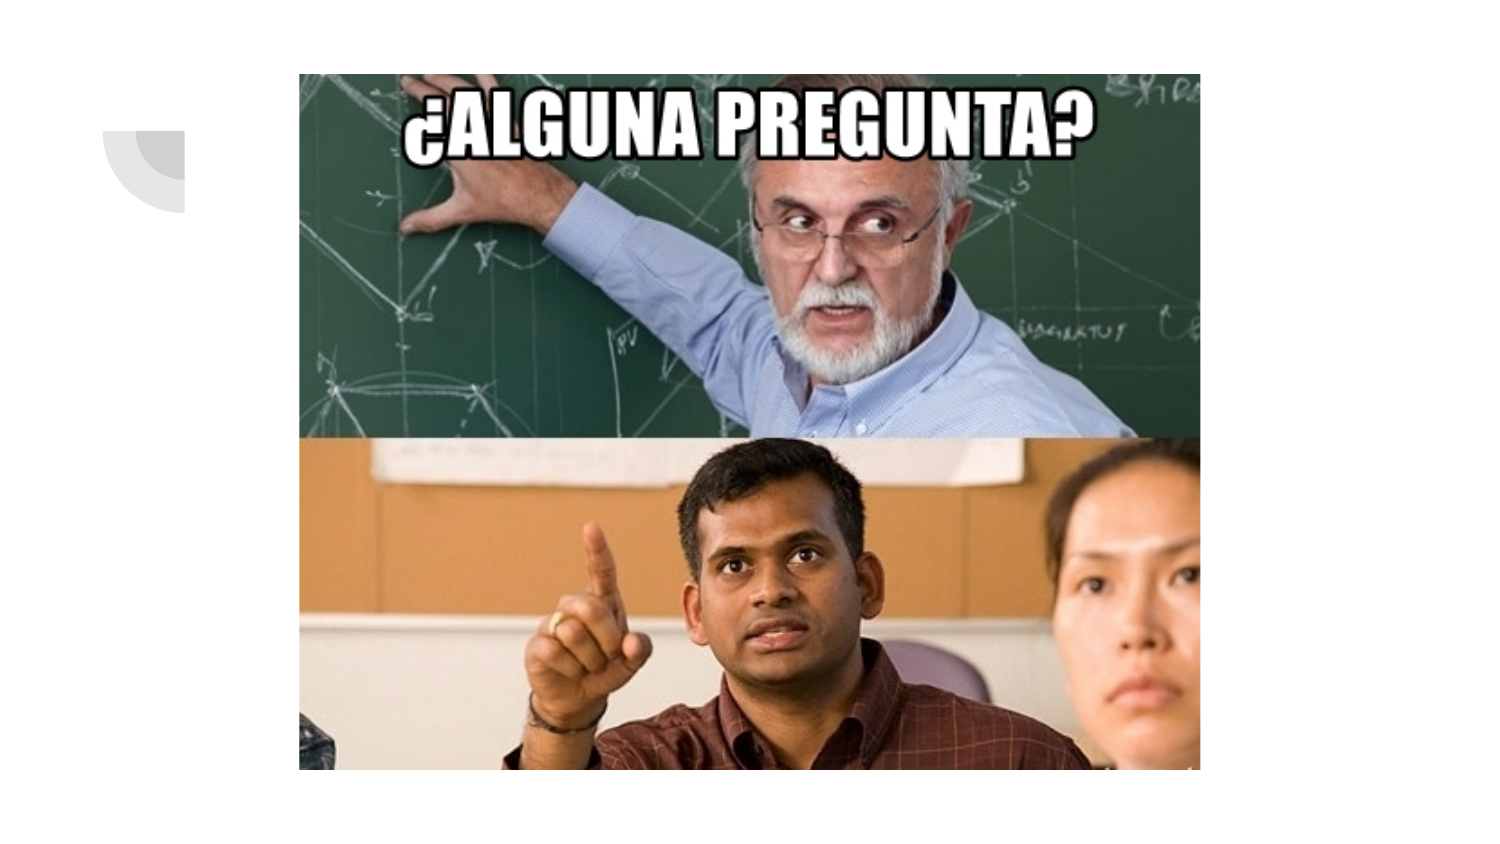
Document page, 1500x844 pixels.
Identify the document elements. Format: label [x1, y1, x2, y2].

picture [299, 74, 1201, 770]
